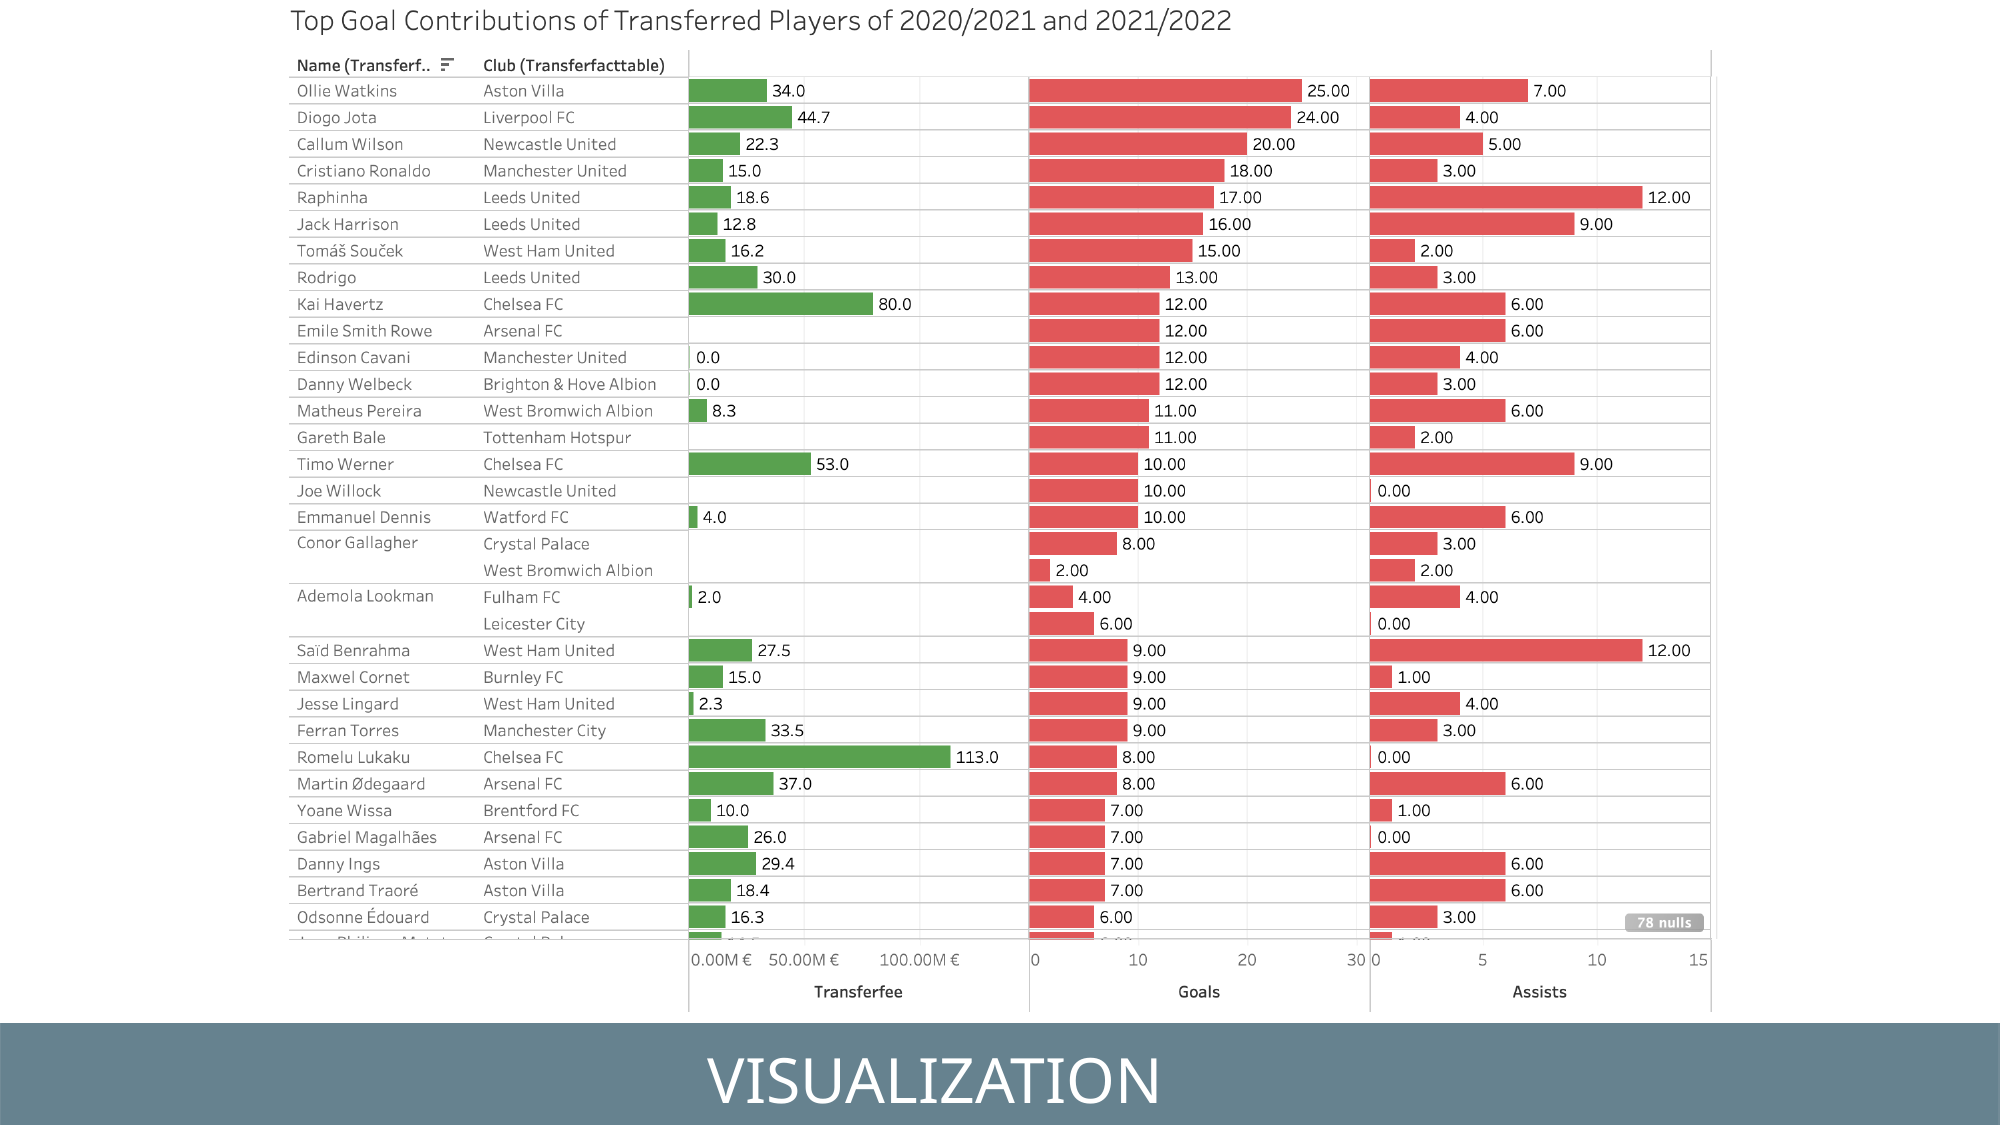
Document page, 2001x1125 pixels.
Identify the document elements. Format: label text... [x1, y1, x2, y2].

text_box VISUALIZATION [693, 1034, 1249, 1124]
picture [0, 1023, 2000, 1125]
picture [282, 0, 1718, 1021]
